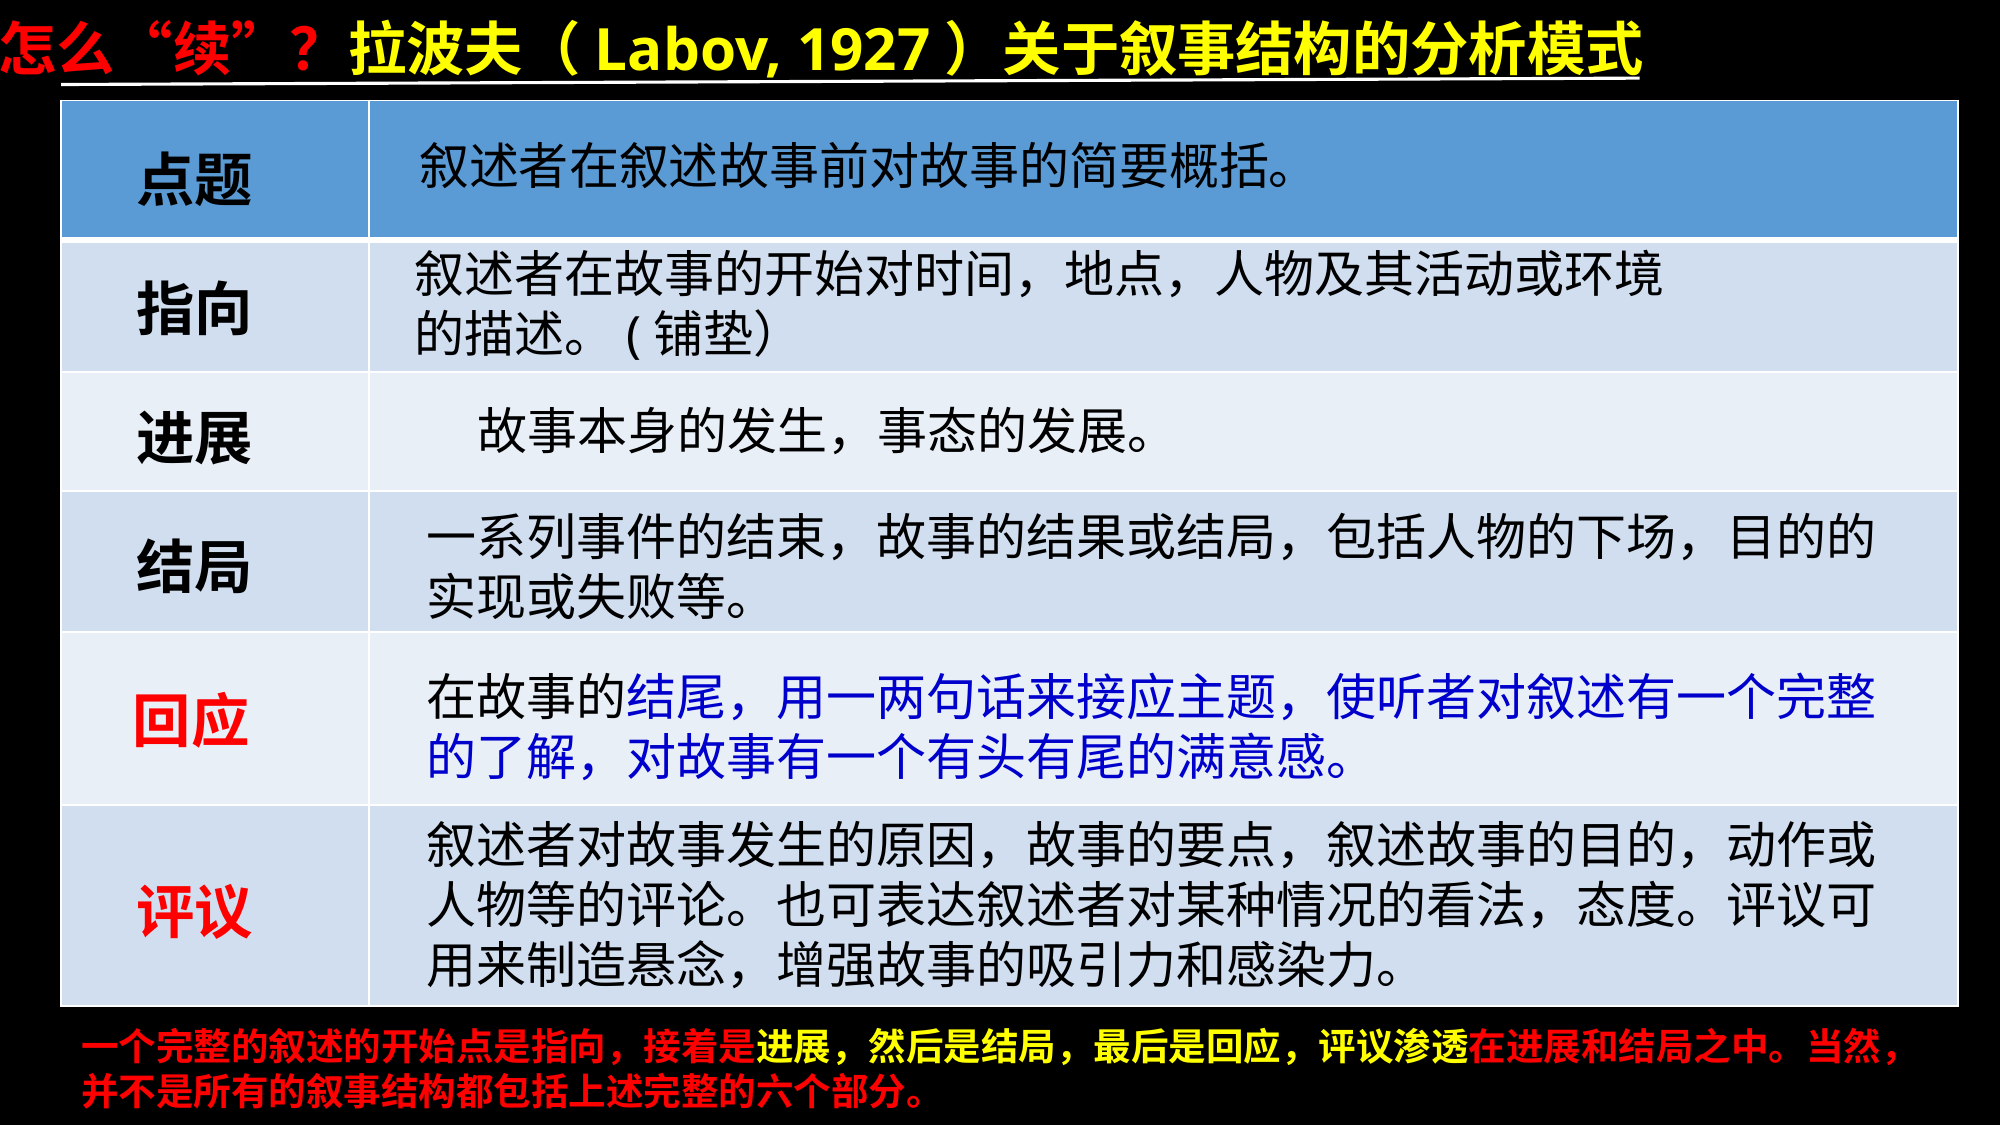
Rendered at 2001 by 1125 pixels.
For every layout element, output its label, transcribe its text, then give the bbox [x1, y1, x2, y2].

table_cell [370, 373, 1957, 490]
table_cell [62, 373, 368, 490]
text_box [61, 78, 1640, 85]
table_cell [62, 492, 368, 631]
table_cell [370, 492, 1957, 631]
table_header [370, 101, 1957, 237]
table_header [62, 101, 368, 237]
text_box 叙述者在故事的开始对时间，地点，人物及其活动或环境 的描述。(铺垫） [399, 234, 1826, 370]
text_box 一个完整的叙述的开始点是指向，接着是进展，然后是结局，最后是回应，评议渗透在进展和结局之中。当然， 并不是所有的叙事结构都包括上述完整的六个部分。 [66, 1015, 1934, 1121]
table_cell [370, 633, 1957, 804]
table_cell [62, 633, 368, 804]
text_box 点题 [121, 135, 268, 221]
text_box 一系列事件的结束，故事的结果或结局，包括人物的下场，目的的 实现或失败等。 [411, 497, 1892, 633]
text_box 叙述者在叙述故事前对故事的简要概括。 [404, 127, 1335, 202]
table_cell [62, 243, 368, 371]
text_box 指向 [121, 265, 268, 350]
text_box 在故事的结尾，用一两句话来接应主题，使听者对叙述有一个完整 的了解，对故事有一个有头有尾的满意感。 [411, 658, 1892, 794]
table_cell [370, 806, 1957, 1005]
table_cell [370, 243, 1957, 371]
text_box 结局 [121, 523, 268, 608]
text_box 回应 [118, 676, 265, 762]
text_box 评议 [121, 867, 268, 953]
table_cell [62, 806, 368, 1005]
text_box 故事本身的发生，事态的发展。 [462, 391, 1193, 467]
text_box 怎么“续”？拉波夫（Labov, 1927）关于叙事结构的分析模式 [0, 4, 1659, 90]
text_box 叙述者对故事发生的原因，故事的要点，叙述故事的目的，动作或 人物等的评论。也可表达叙述者对某种情况的看法，态度。评议可 用来制造悬念，增强故事的吸引力和感染力。 [411, 806, 1892, 1002]
text_box 进展 [121, 394, 268, 479]
